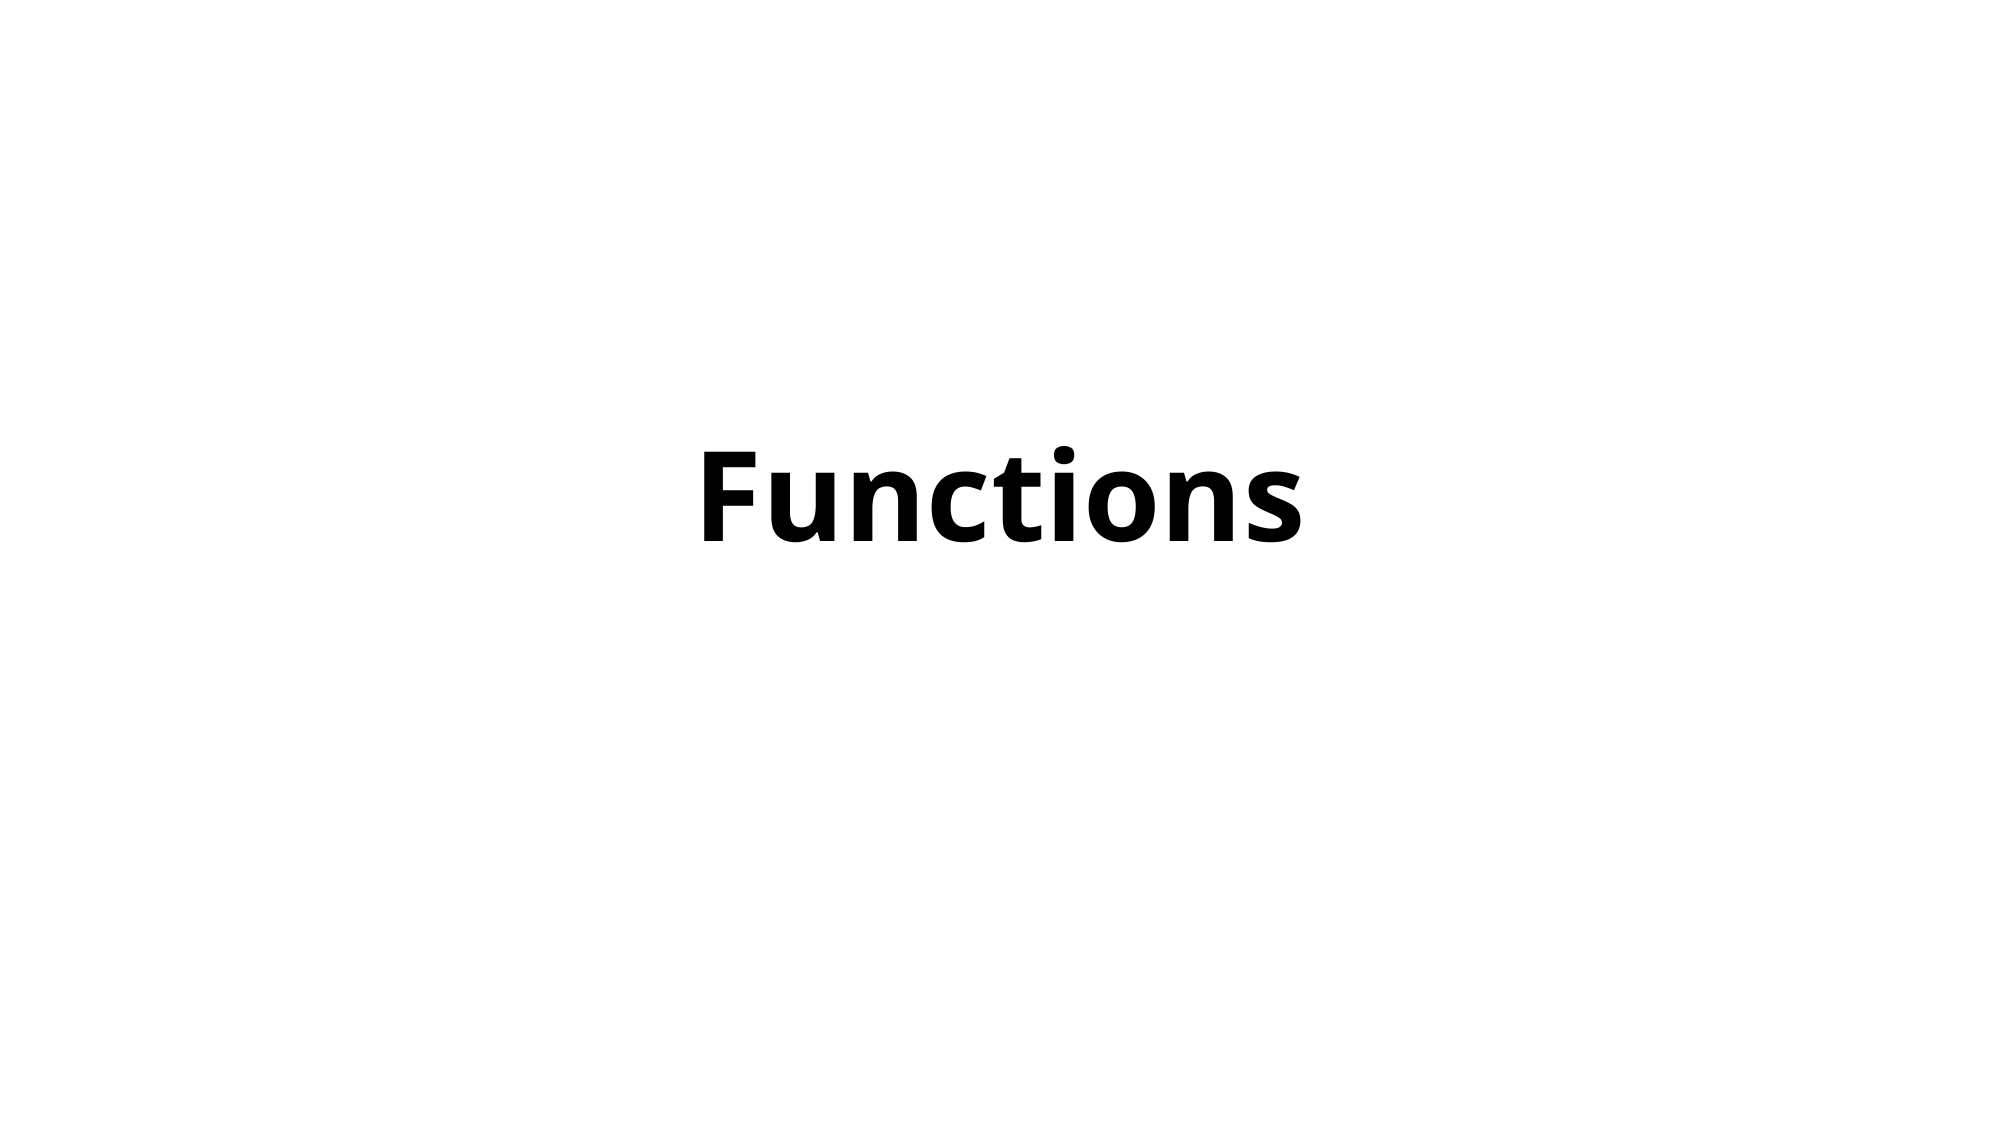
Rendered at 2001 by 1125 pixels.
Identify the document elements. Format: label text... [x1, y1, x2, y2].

title Functions [249, 184, 1750, 576]
